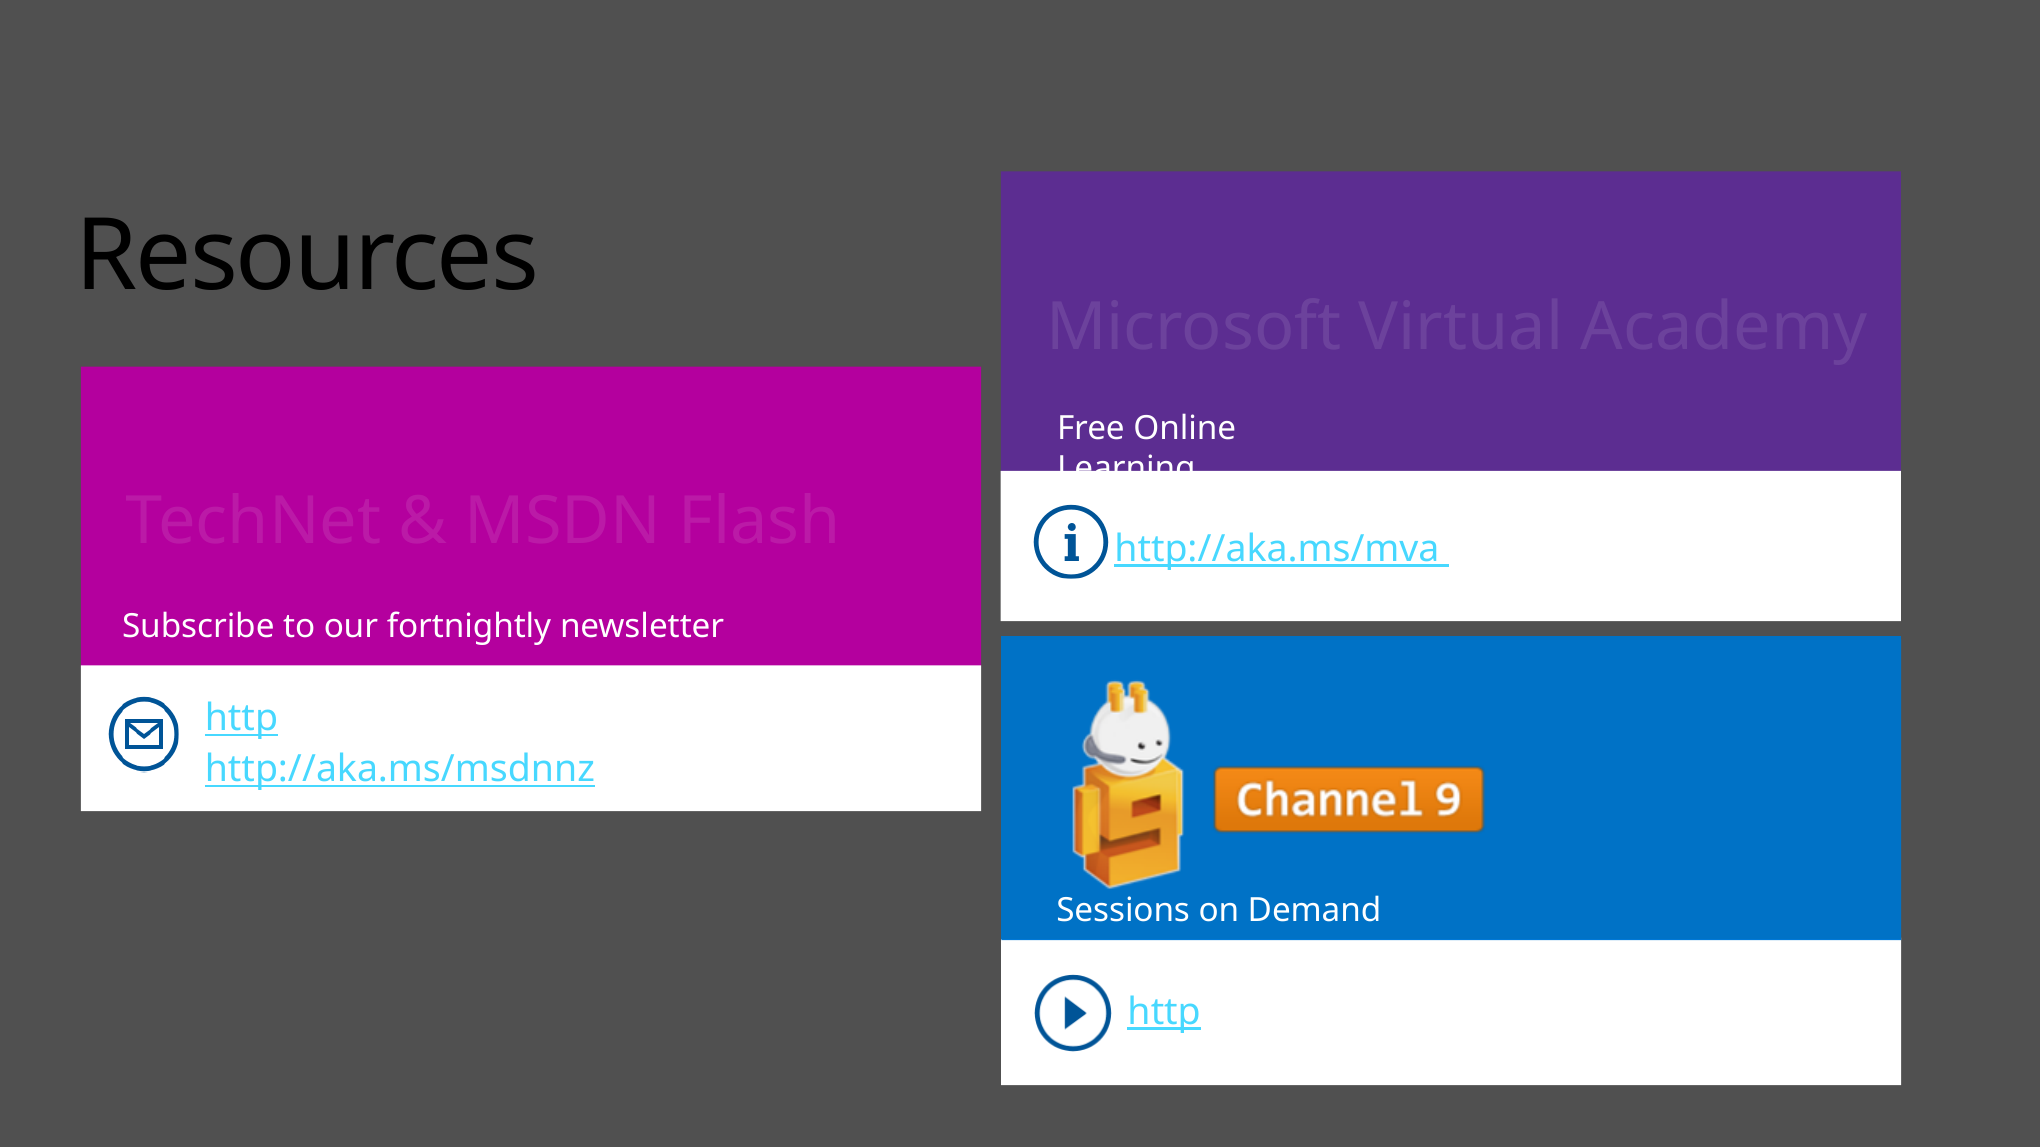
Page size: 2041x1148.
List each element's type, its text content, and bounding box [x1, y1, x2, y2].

picture [1000, 635, 1902, 939]
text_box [1033, 504, 1109, 579]
text_box [1000, 939, 1902, 1086]
text_box Microsoft Virtual Academy [1000, 171, 1902, 470]
title Resources [51, 187, 685, 339]
text_box TechNet & MSDN Flash [80, 366, 982, 665]
text_box http://aka.ms/mva [1084, 516, 1902, 582]
text_box http://aka.ms/technetnz http://aka.ms/msdnnz [174, 685, 982, 803]
text_box http://aka.ms/ch9nz [1112, 979, 1901, 1046]
text_box [80, 665, 982, 812]
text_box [1034, 974, 1112, 1052]
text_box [107, 695, 180, 773]
text_box Free Online Learning [1027, 398, 1380, 494]
text_box Subscribe to our fortnightly newsletter [92, 597, 741, 652]
text_box [1000, 470, 1902, 622]
